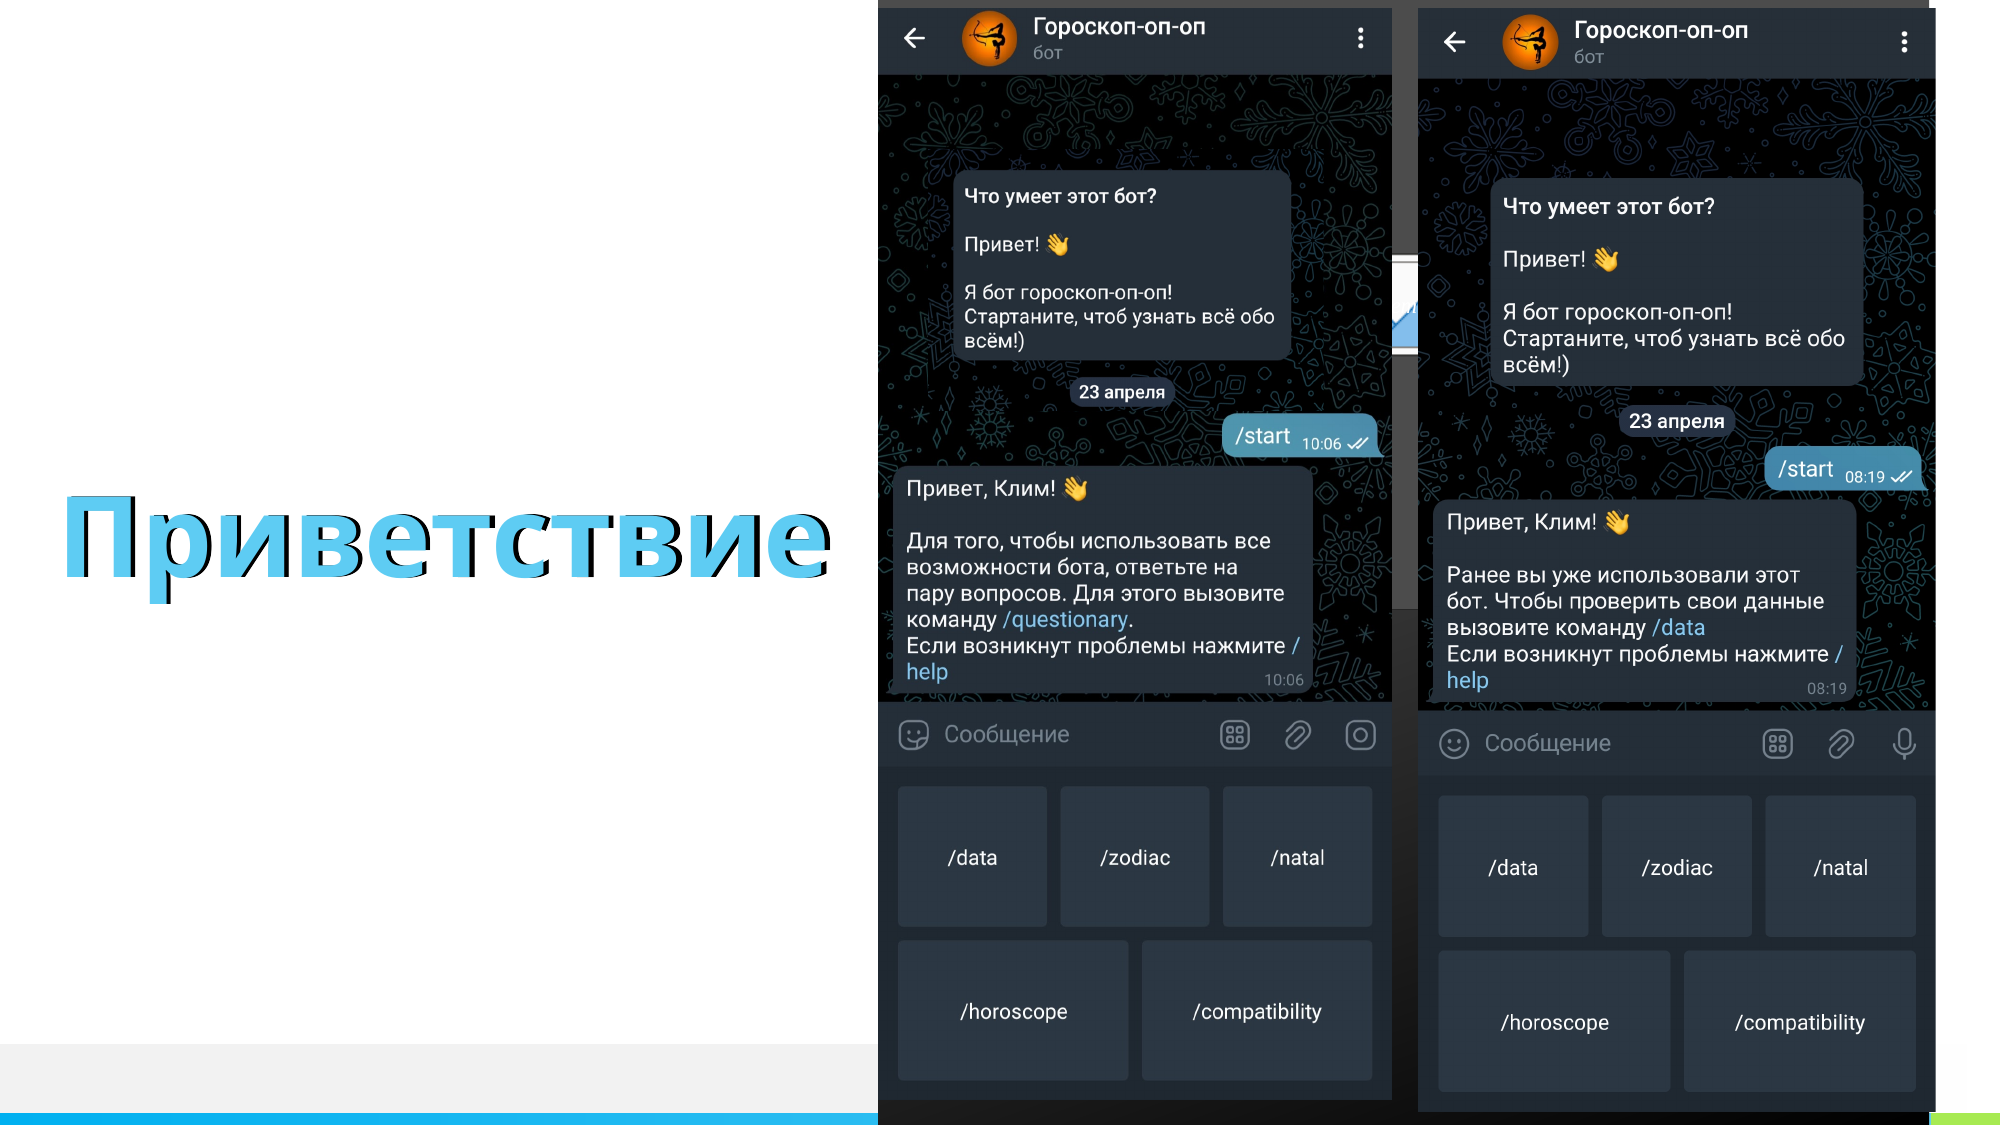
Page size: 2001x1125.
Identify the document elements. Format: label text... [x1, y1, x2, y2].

picture [878, 0, 1936, 1112]
picture [928, 149, 1324, 411]
text_box Приветствие [42, 457, 865, 608]
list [878, 8, 1392, 1100]
